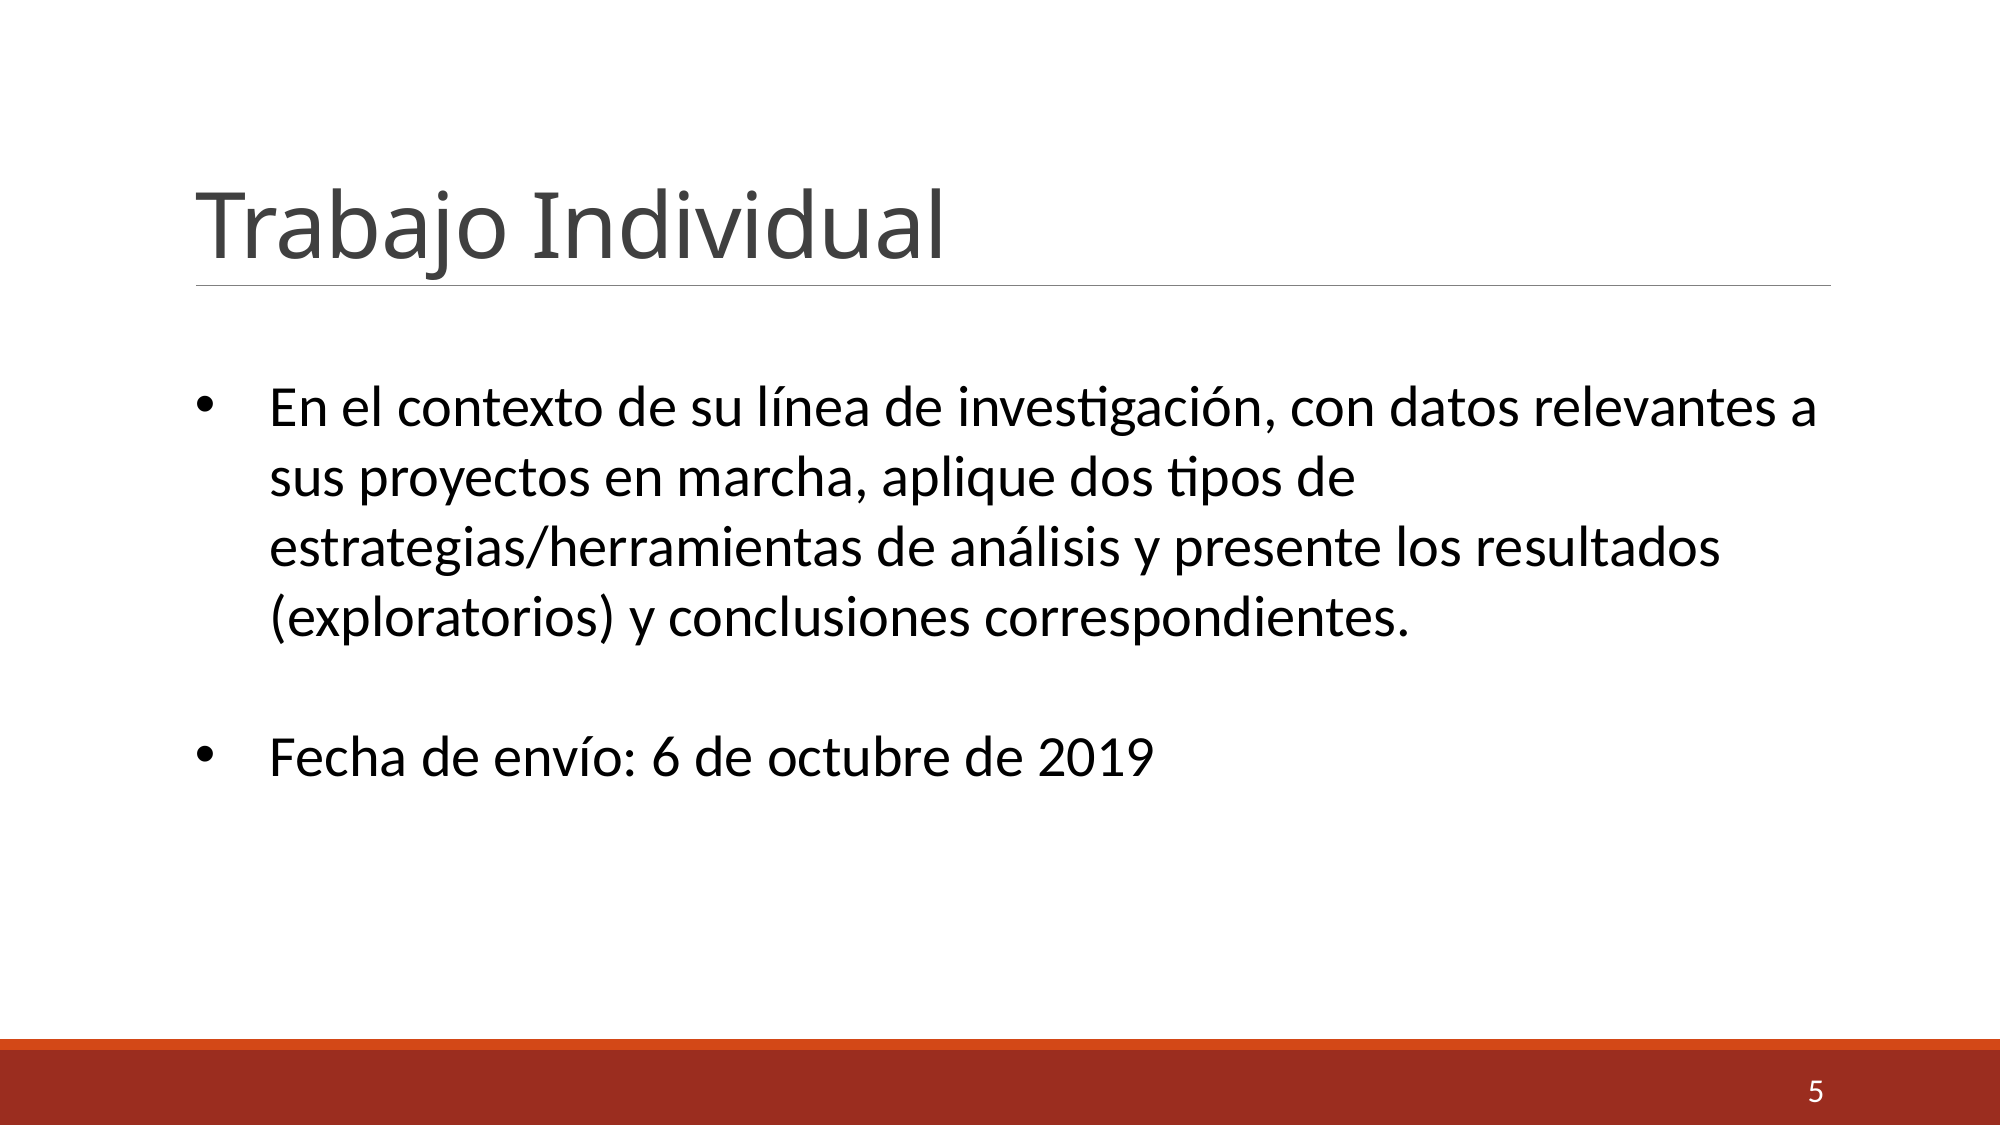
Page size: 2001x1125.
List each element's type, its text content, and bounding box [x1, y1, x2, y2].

text_box En el contexto de su línea de investigación, con datos relevantes a sus proyectos en marcha, aplique dos tipos de estrategias/herramientas de análisis y presente los resultados (exploratorios) y conclusiones correspondientes. Fecha de envío: 6 de octubre de 2019 [180, 361, 1879, 796]
slide_number 5 [1624, 1059, 1840, 1120]
title Trabajo Individual [180, 47, 1830, 285]
